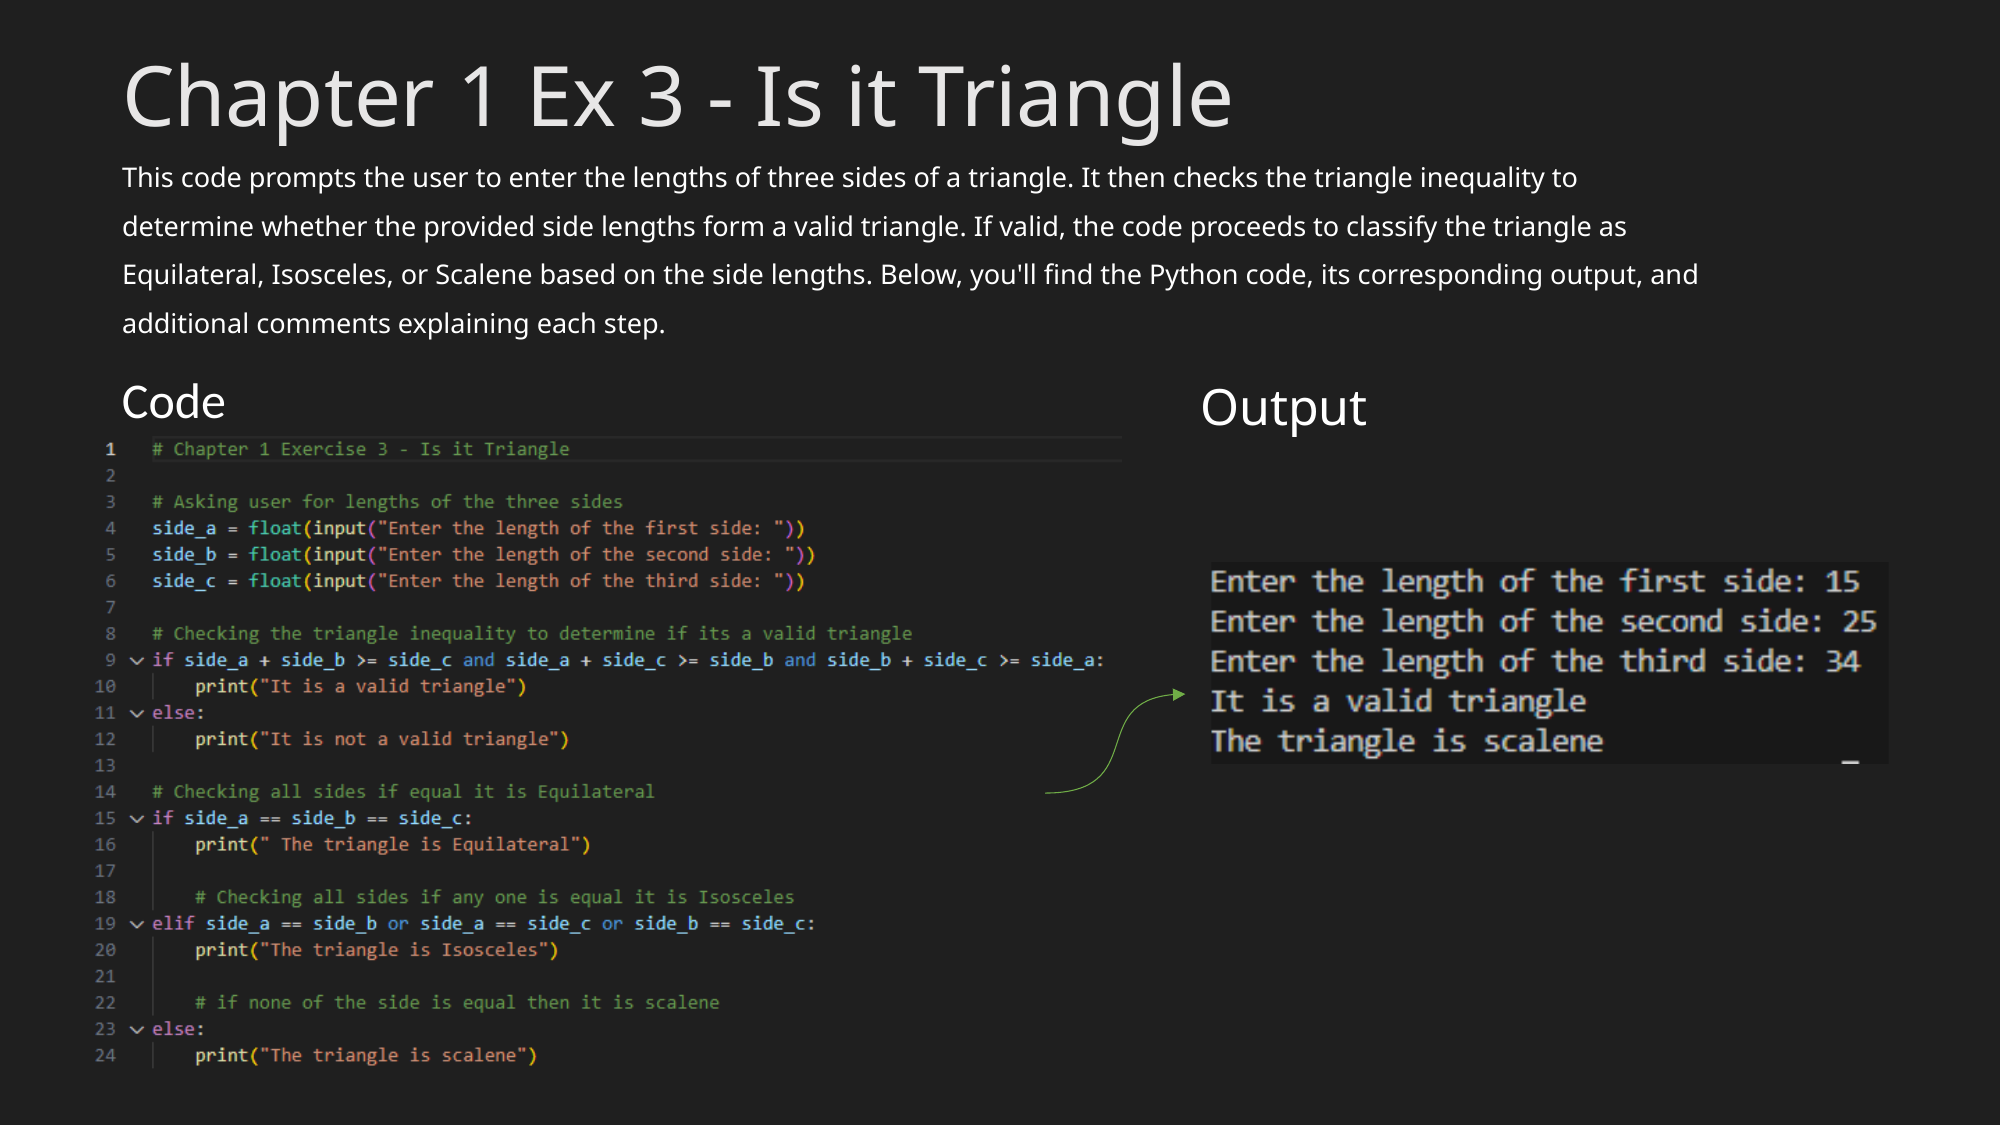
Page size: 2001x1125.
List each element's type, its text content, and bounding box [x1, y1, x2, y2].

text_box Output [1185, 368, 1390, 443]
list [1211, 562, 1889, 764]
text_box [1045, 693, 1186, 793]
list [87, 436, 1122, 1081]
text_box Code [107, 360, 251, 436]
list This code prompts the user to enter the lengths of three sides of a triangle. It then checks the triangle inequality to determine whether the provided side lengths form a valid triangle. If valid, the code proceeds to classify the triangle as Equilateral, Isosceles, or Scalene based on the side lengths. Below, you'll find the Python code, its corresponding output, and additional comments explaining each step. [107, 203, 1718, 347]
title Chapter 1 Ex 3 - Is it Triangle [107, 0, 1833, 209]
